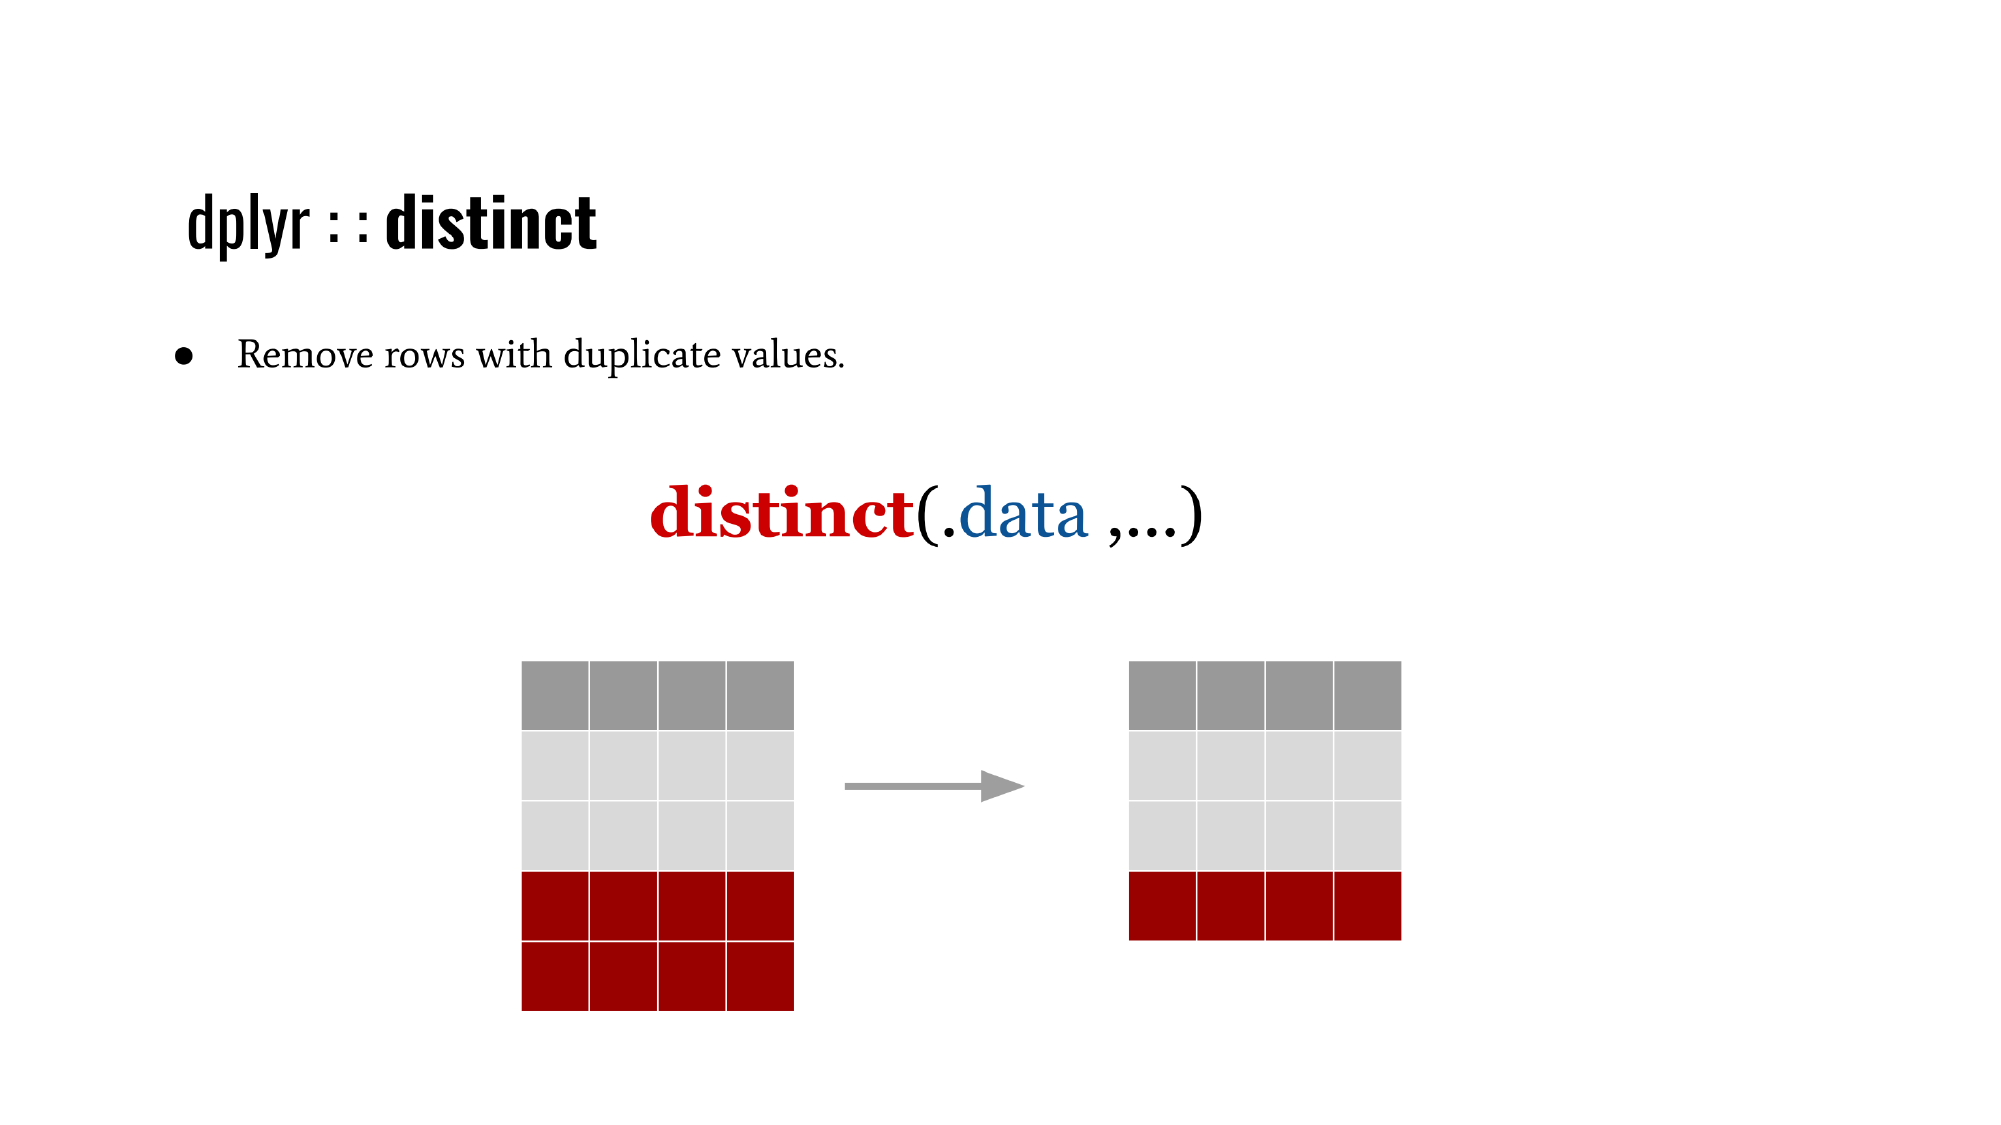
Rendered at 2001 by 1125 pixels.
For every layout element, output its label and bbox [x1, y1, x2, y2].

picture [156, 167, 1480, 1036]
